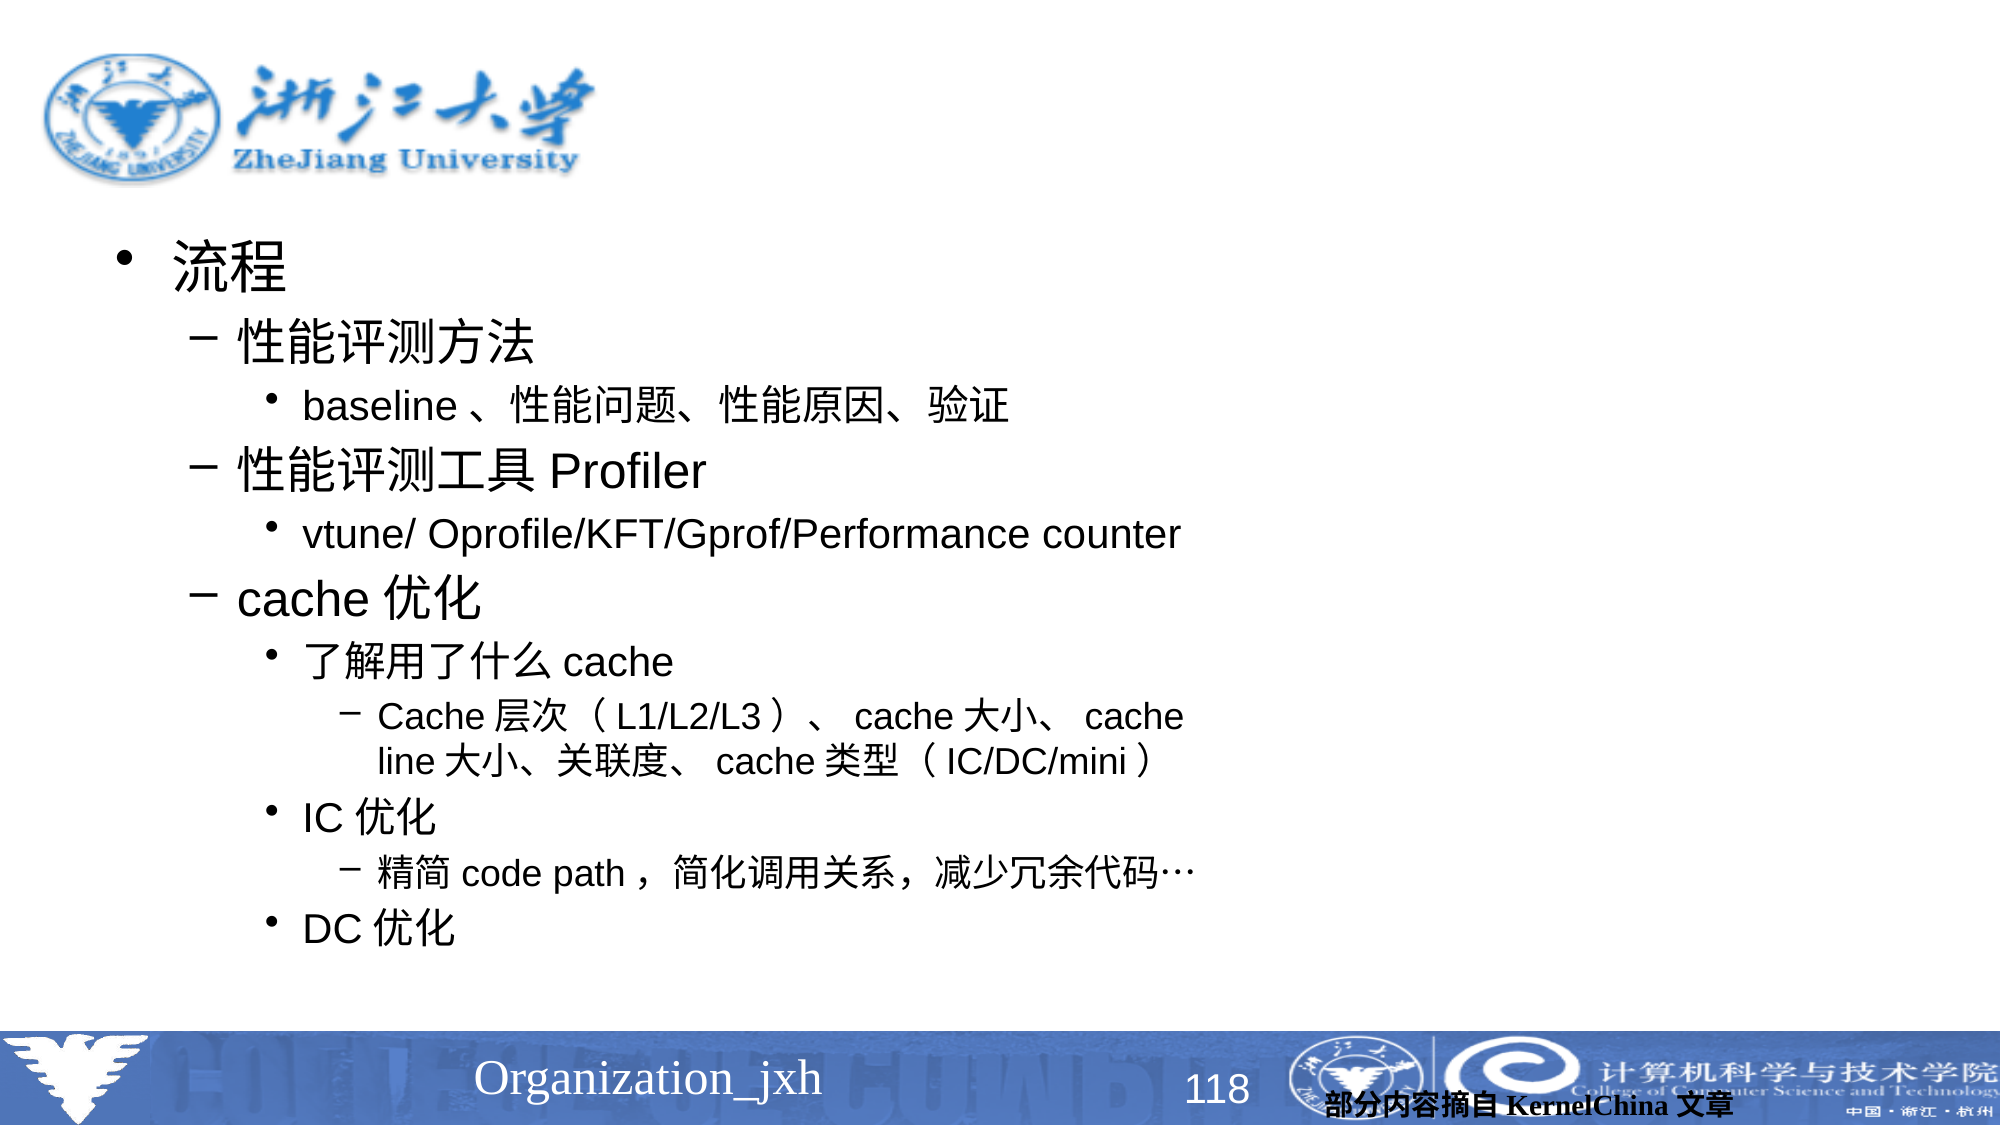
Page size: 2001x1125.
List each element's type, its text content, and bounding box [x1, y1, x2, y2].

picture [31, 46, 604, 188]
picture [0, 1031, 2000, 1125]
list 流程 性能评测方法 baseline、性能问题、性能原因、验证 性能评测工具Profiler vtune/ Oprofile/KFT/Gprof/Performance counter cache优化 了解用了什么cache Cache层次（L1/L2/L3）、cache大小、cache line大小、关联度、cache类型（IC/DC/mini） IC优化 精简code path，简化调用关系，减少冗余代码… DC优化 [99, 222, 1901, 1006]
text_box 部分内容摘自KernelChina文章 [1309, 1078, 1750, 1125]
